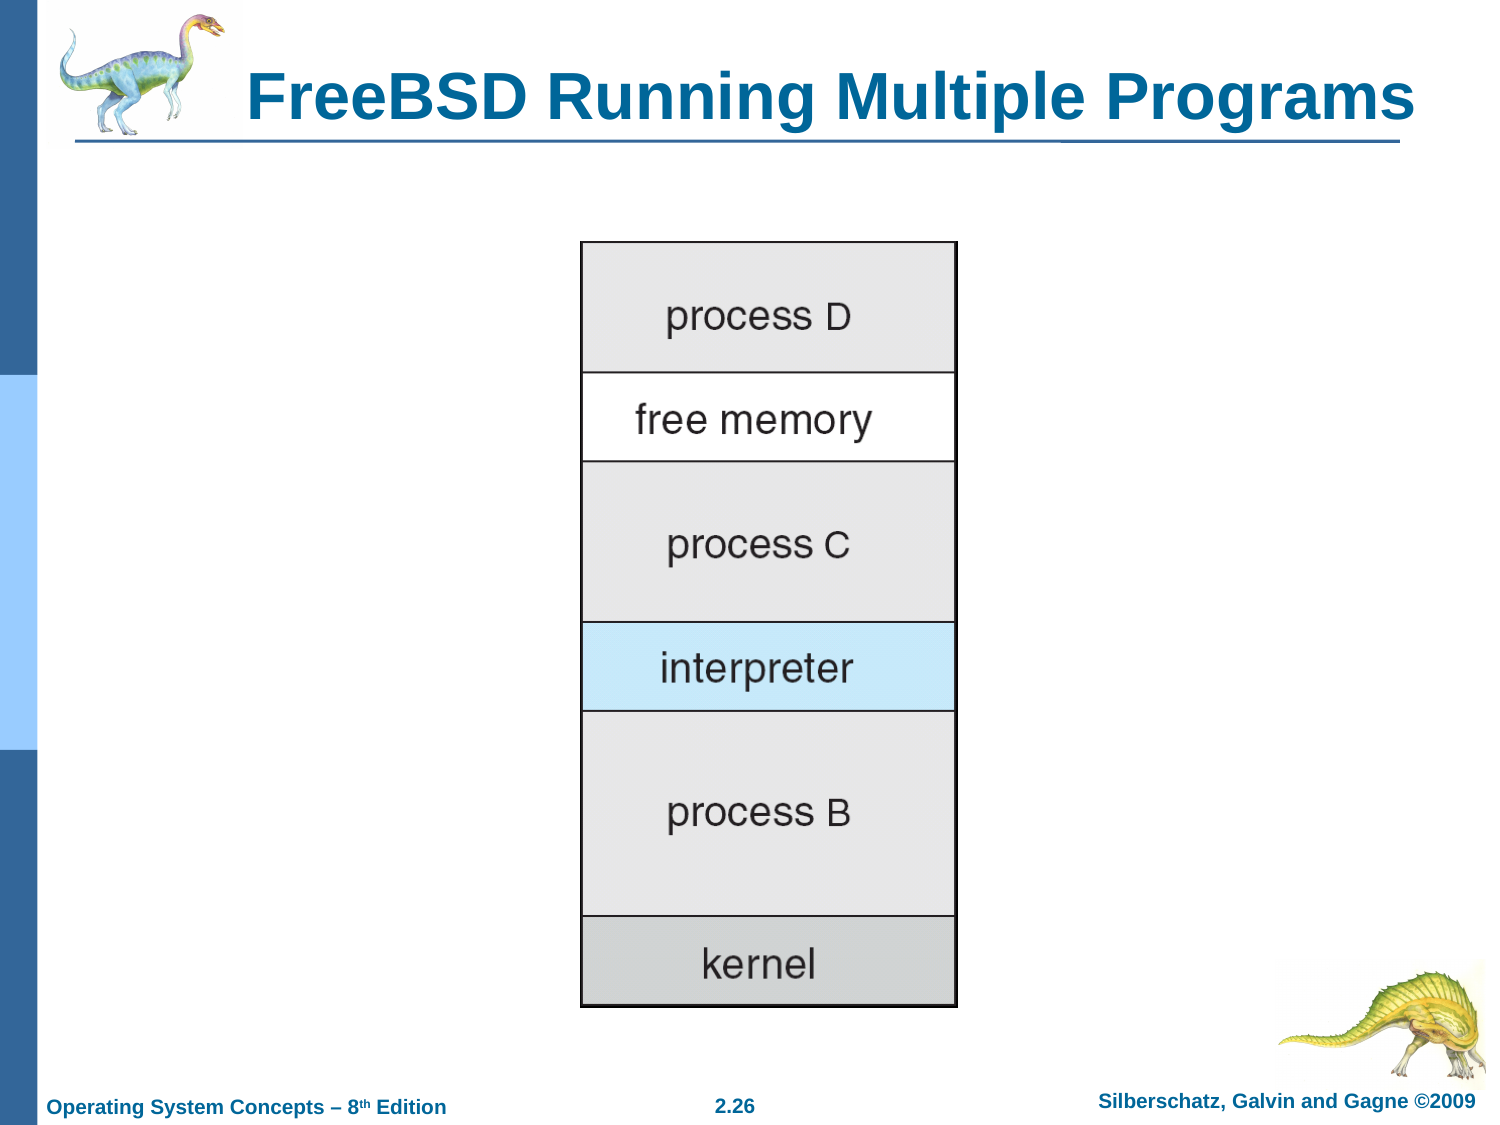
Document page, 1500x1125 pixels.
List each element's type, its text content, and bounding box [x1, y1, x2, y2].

picture [46, 0, 243, 149]
title FreeBSD Running Multiple Programs [156, 45, 1500, 141]
picture [579, 240, 959, 1009]
picture [1275, 959, 1486, 1090]
